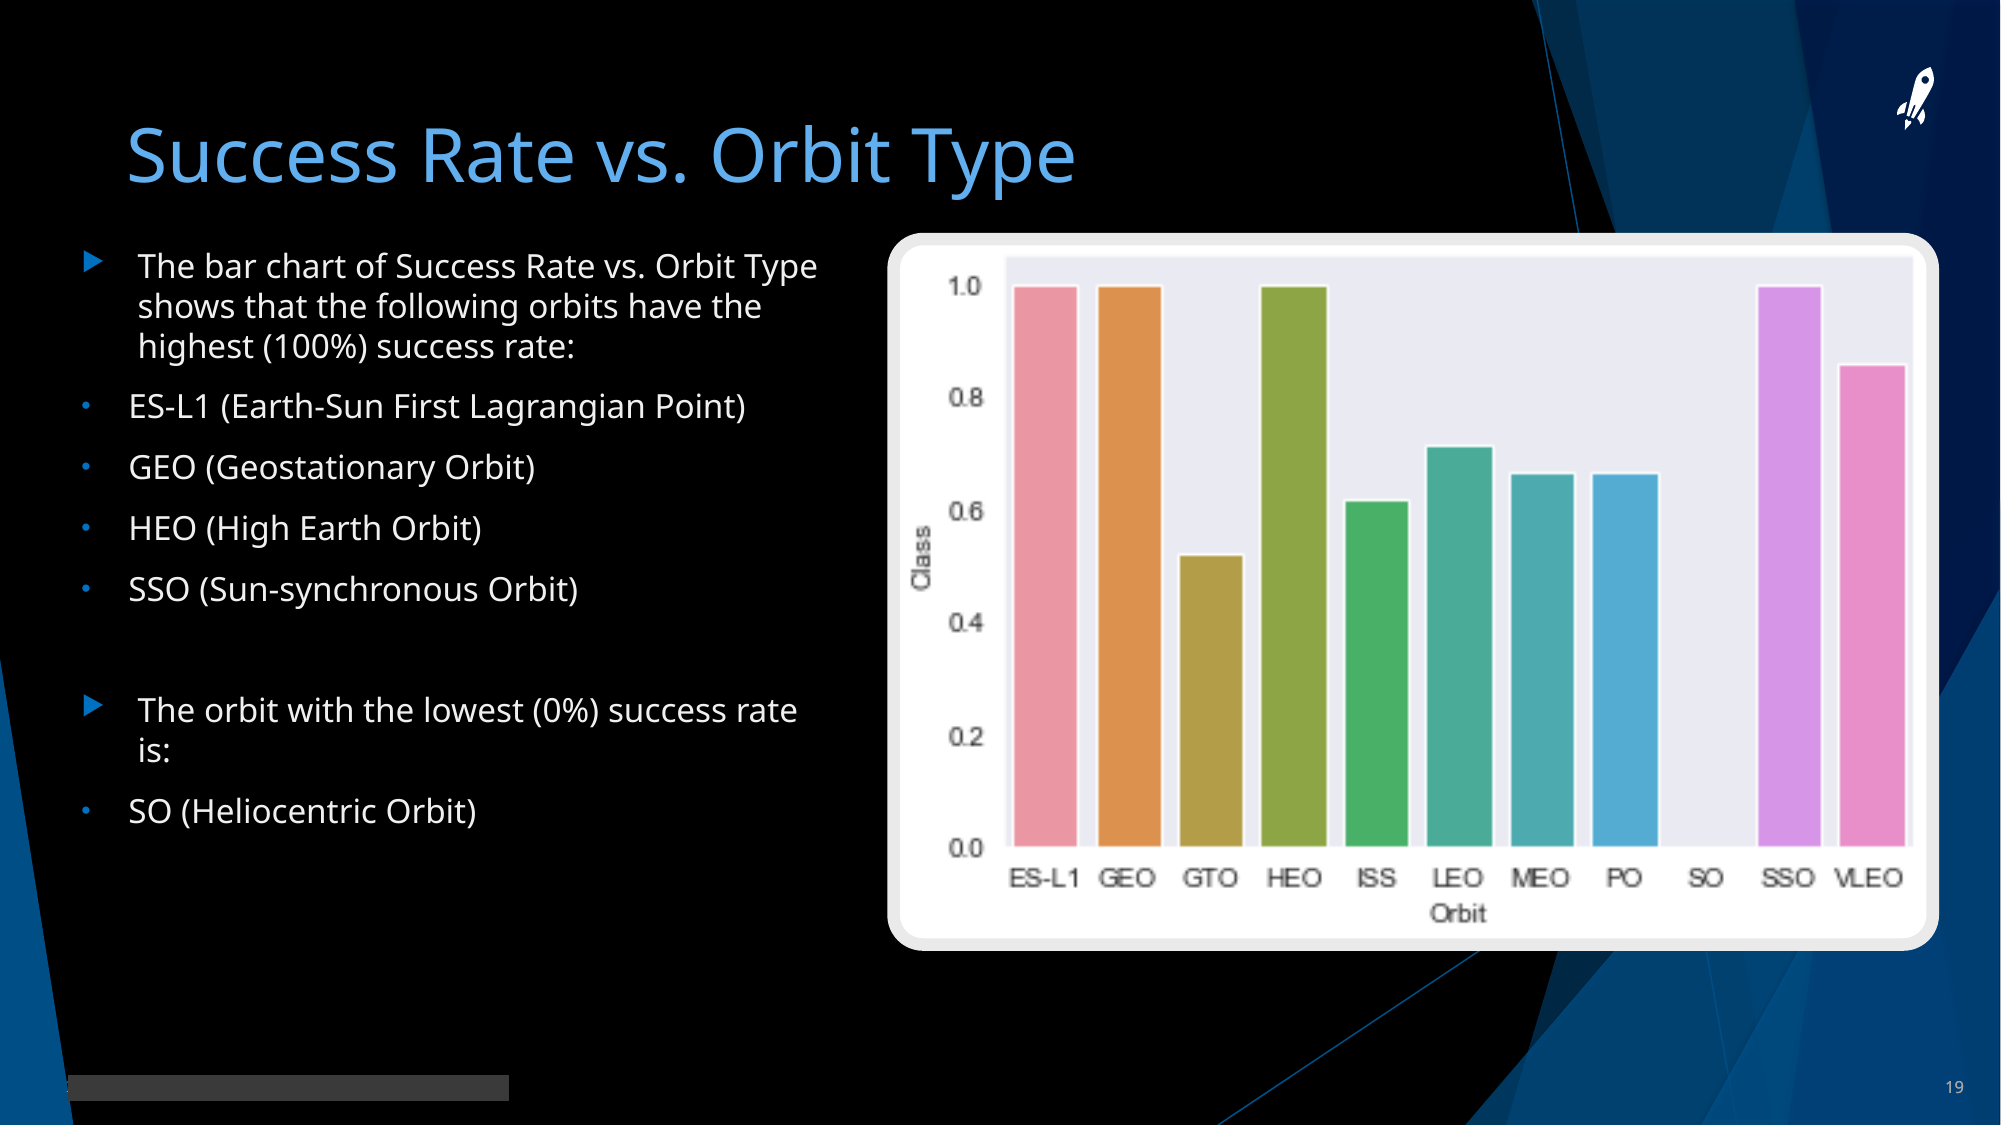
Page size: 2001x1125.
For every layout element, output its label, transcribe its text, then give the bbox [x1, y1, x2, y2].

list The bar chart of Success Rate vs. Orbit Type shows that the following orbits have the highest (100%) success rate: ES-L1 (Earth-Sun First Lagrangian Point) GEO (Geostationary Orbit) HEO (High Earth Orbit) SSO (Sun-synchronous Orbit) The orbit with the lowest (0%) success rate is: SO (Heliocentric Orbit) [66, 237, 835, 1050]
title Success Rate vs. Orbit Type [111, 99, 1522, 317]
picture [68, 1075, 510, 1102]
picture [893, 238, 1934, 946]
